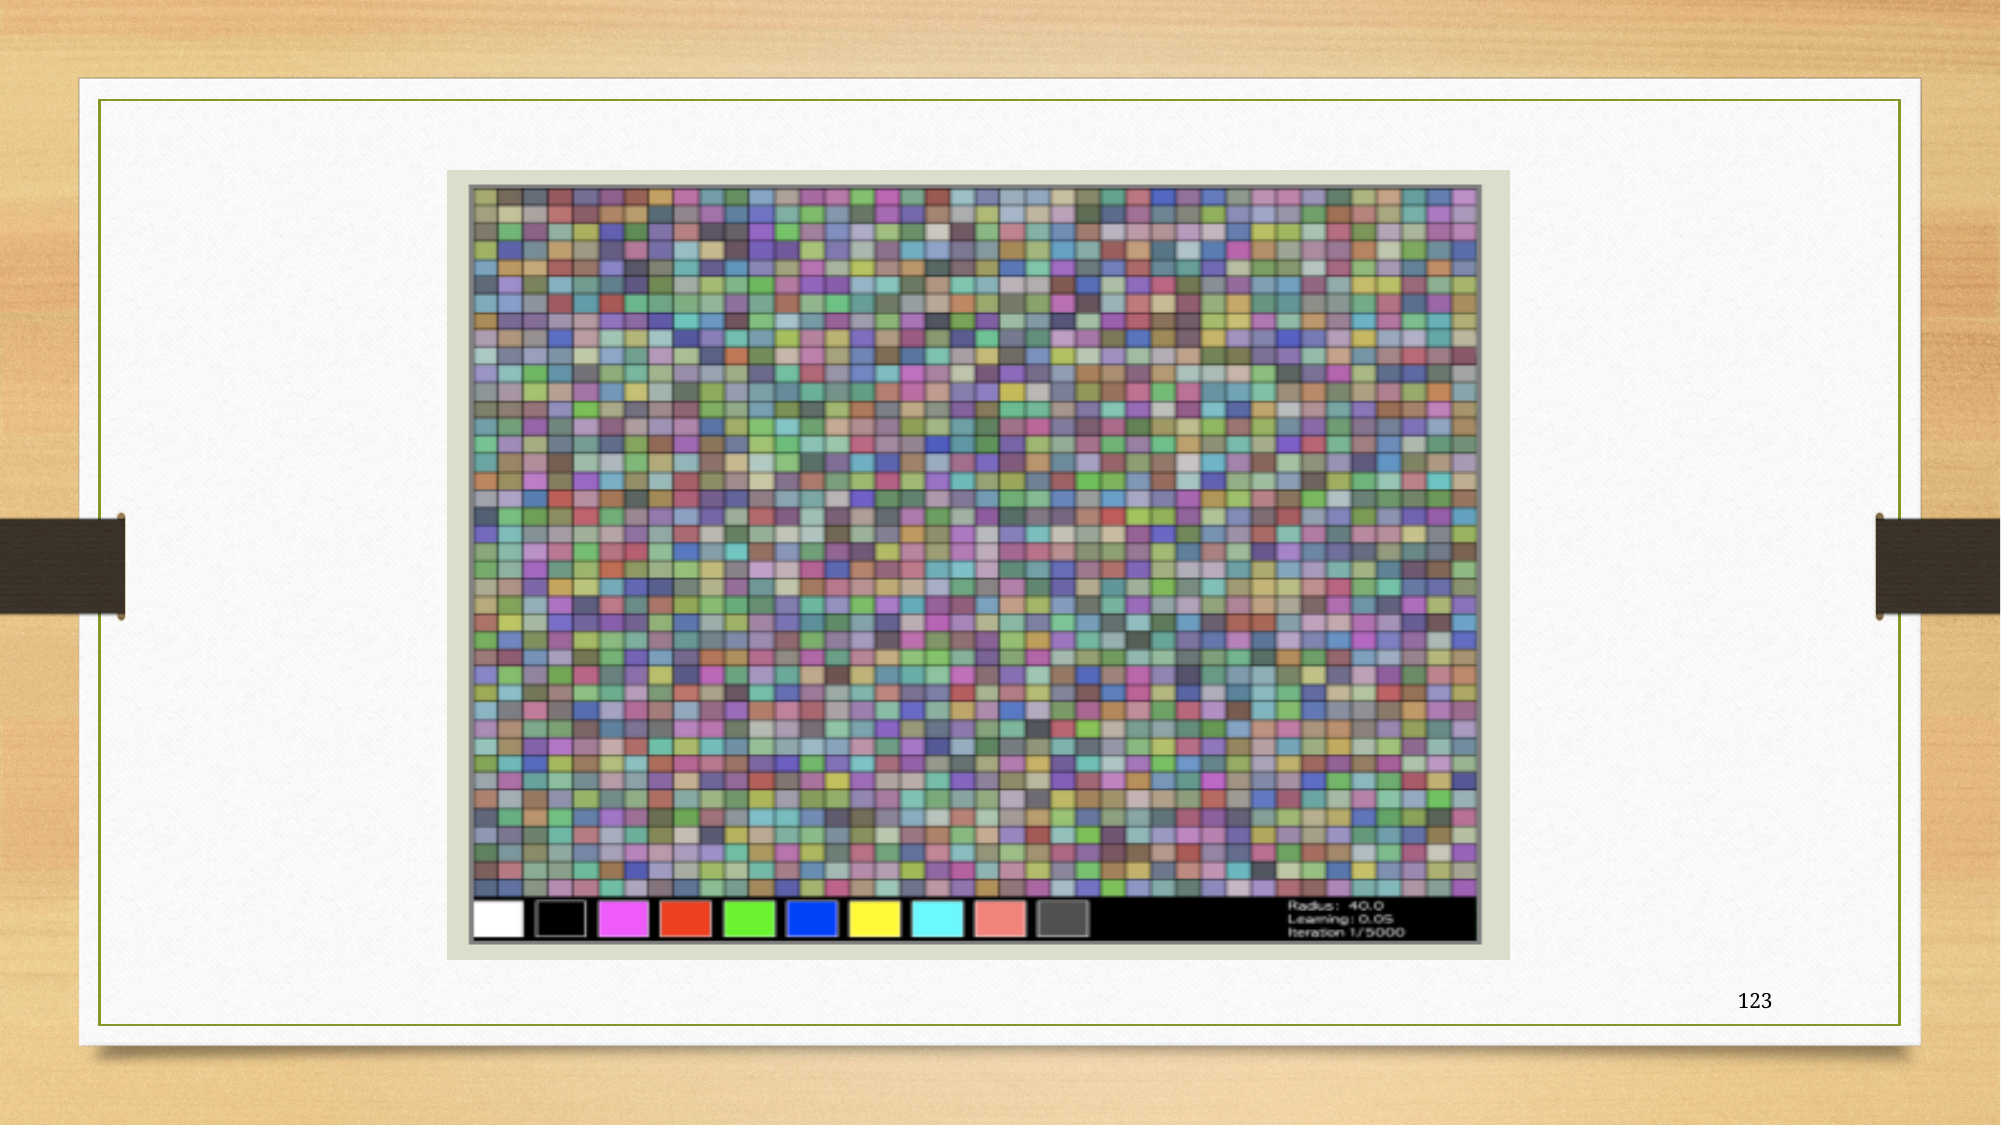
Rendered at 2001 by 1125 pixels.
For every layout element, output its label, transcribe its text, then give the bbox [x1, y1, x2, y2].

picture [0, 0, 2001, 1125]
slide_number 123 [1698, 979, 1788, 1025]
